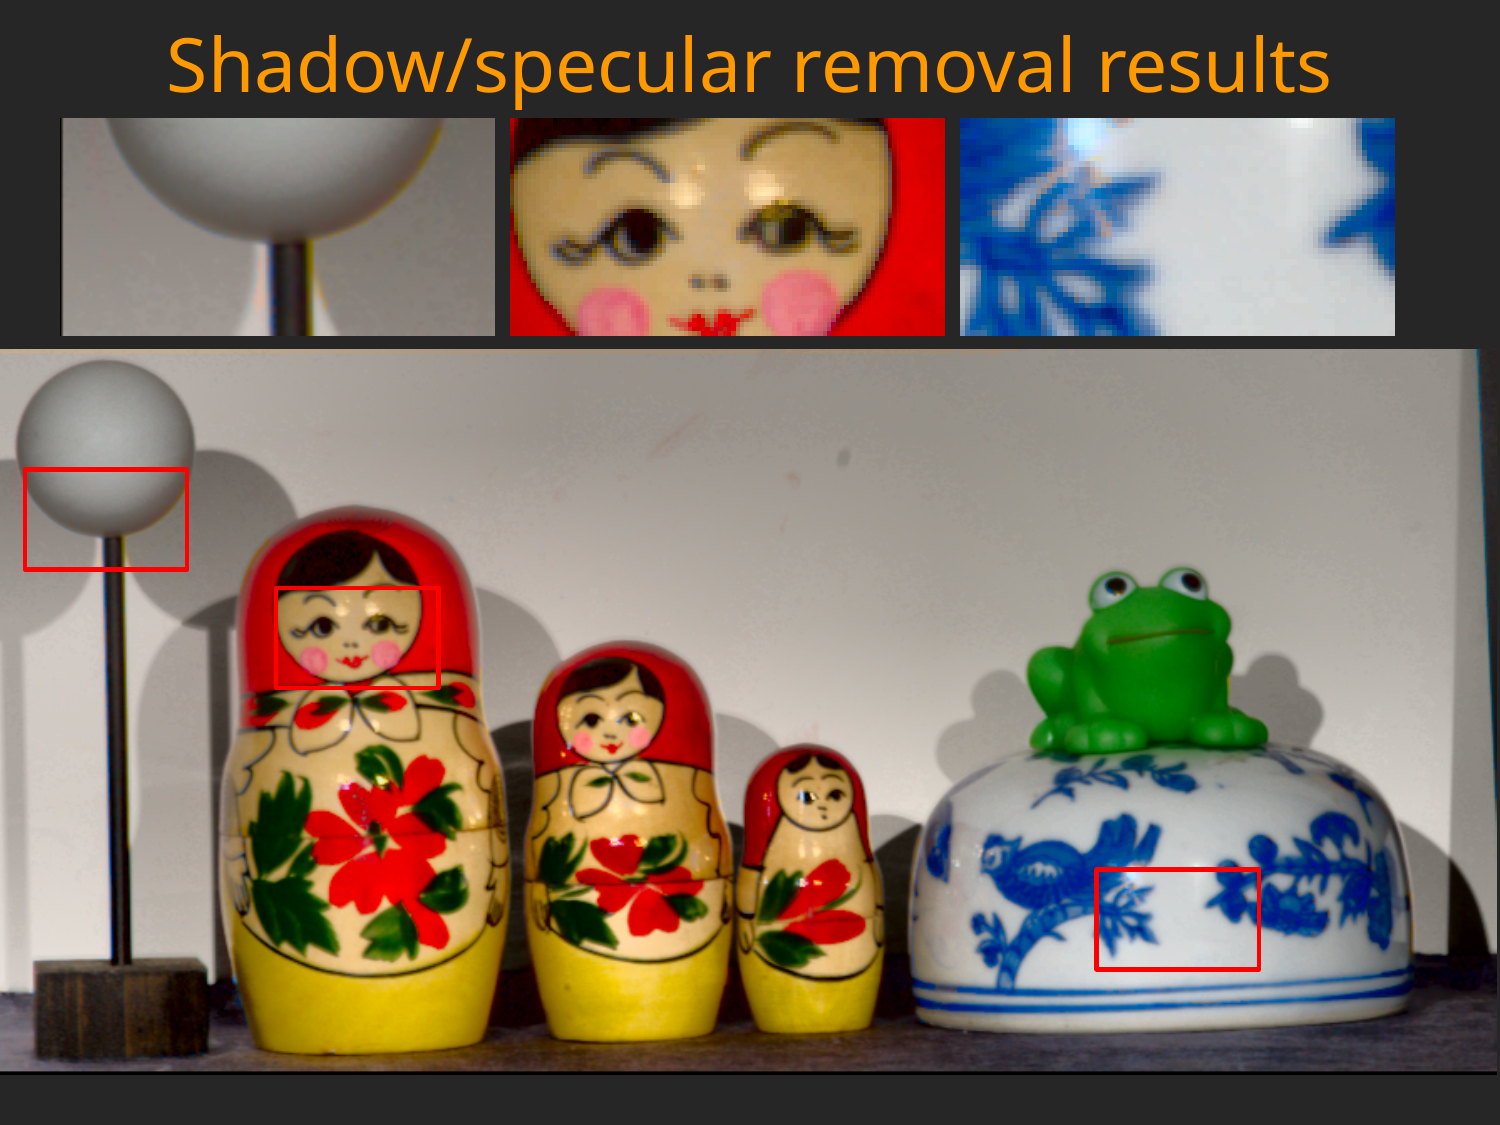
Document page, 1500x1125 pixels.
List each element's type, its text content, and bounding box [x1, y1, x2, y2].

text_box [24, 469, 1260, 970]
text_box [59, 118, 1396, 337]
title Shadow/specular removal results [75, 0, 1425, 125]
picture [0, 349, 1498, 1075]
